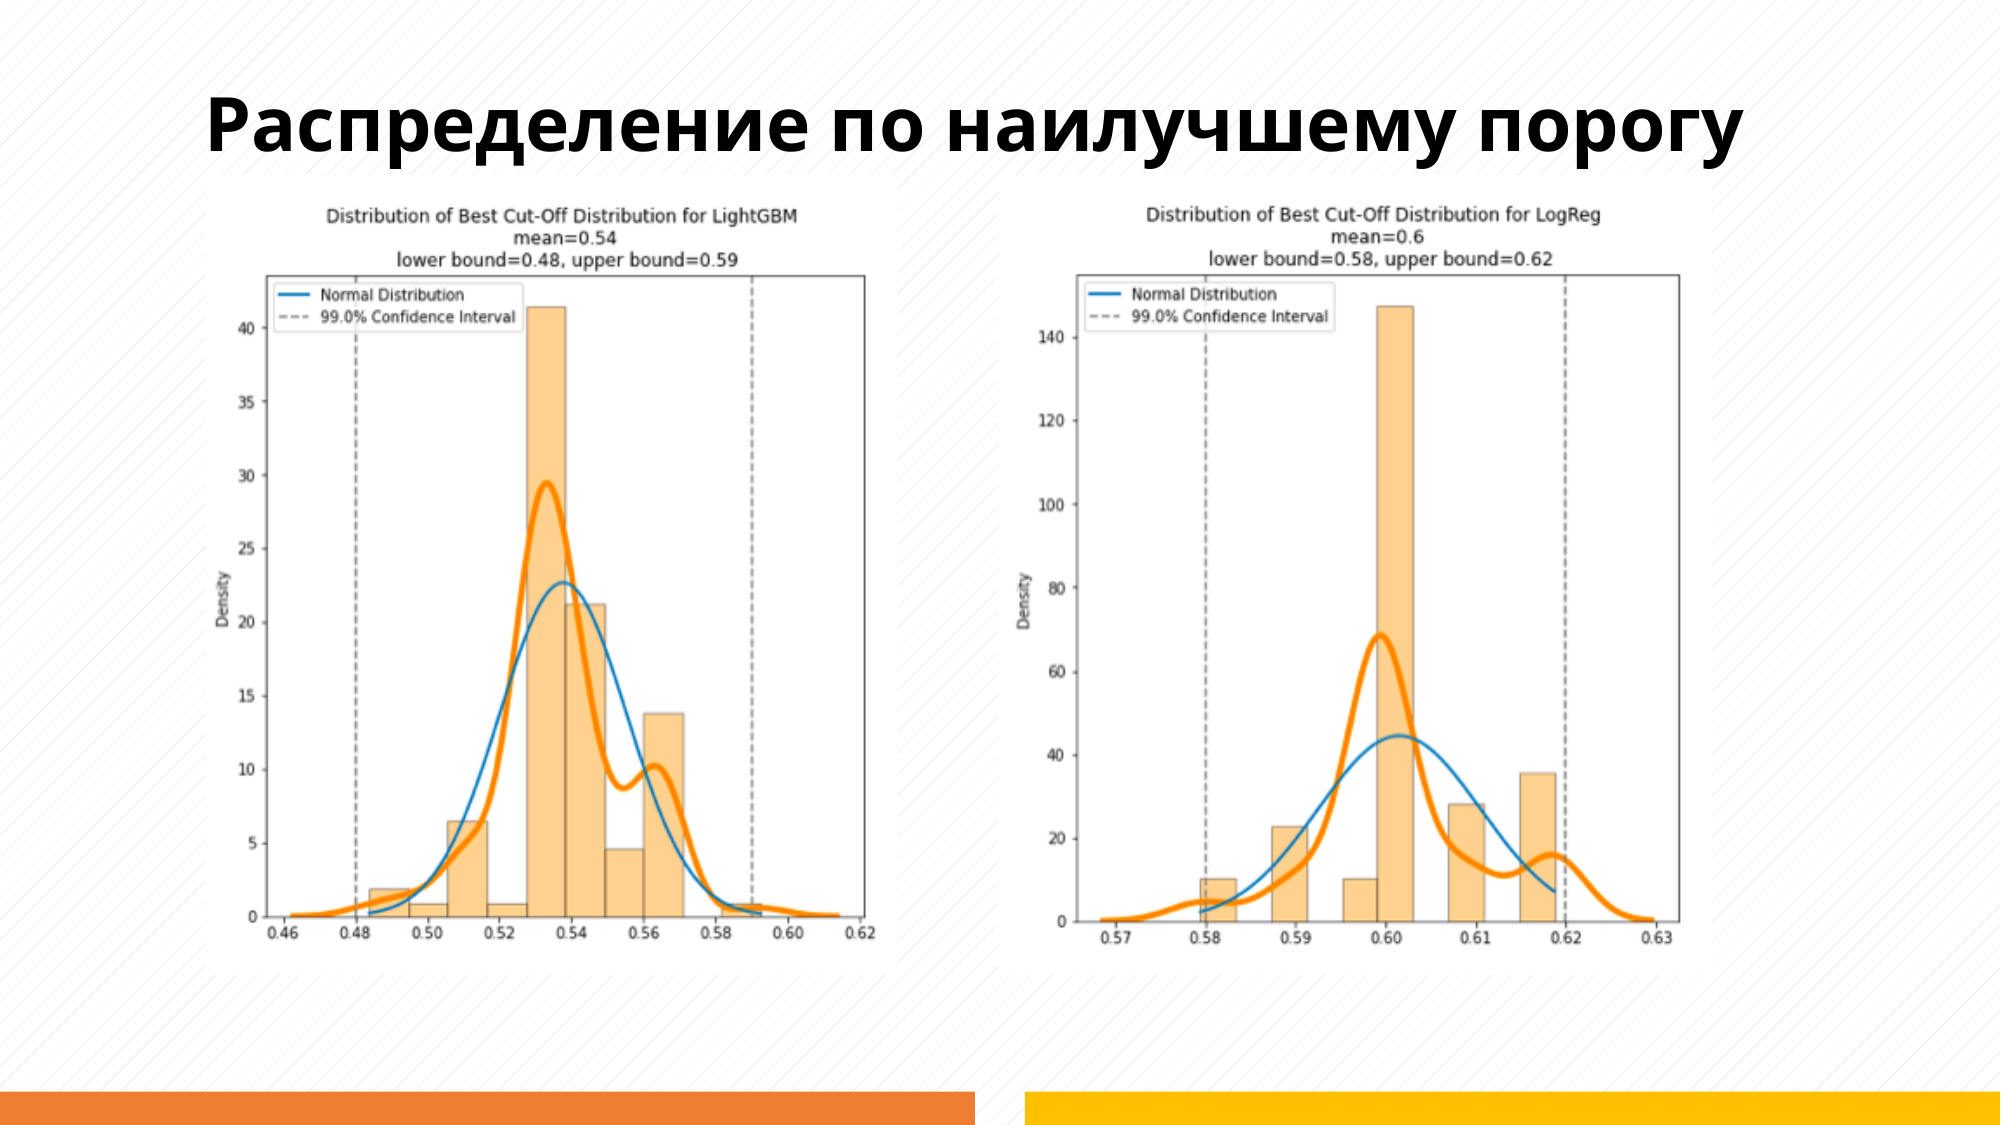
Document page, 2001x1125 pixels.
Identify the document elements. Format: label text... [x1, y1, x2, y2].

text_box [1024, 1091, 2000, 1125]
picture [999, 175, 1712, 975]
text_box Распределение по наилучшему порогу [189, 69, 1761, 174]
text_box [0, 1091, 976, 1125]
picture [206, 175, 897, 975]
